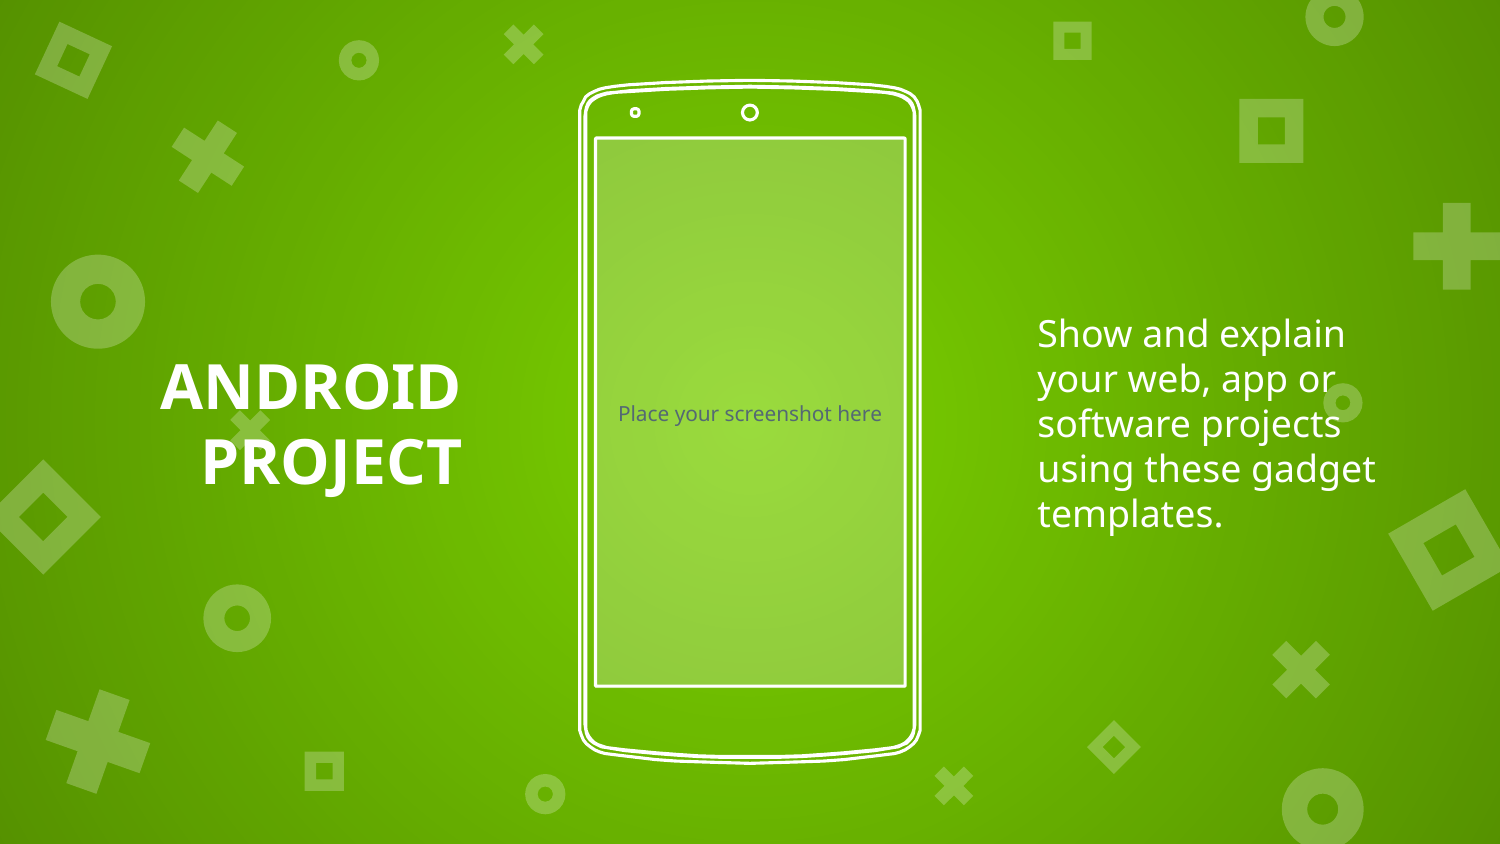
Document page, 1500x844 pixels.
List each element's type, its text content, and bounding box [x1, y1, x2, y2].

text_box Place your screenshot here [595, 137, 905, 689]
list ANDROID PROJECT [51, 36, 478, 809]
list Show and explain your web, app or software projects using these gadget templates. [1022, 36, 1449, 809]
text_box [579, 80, 921, 764]
